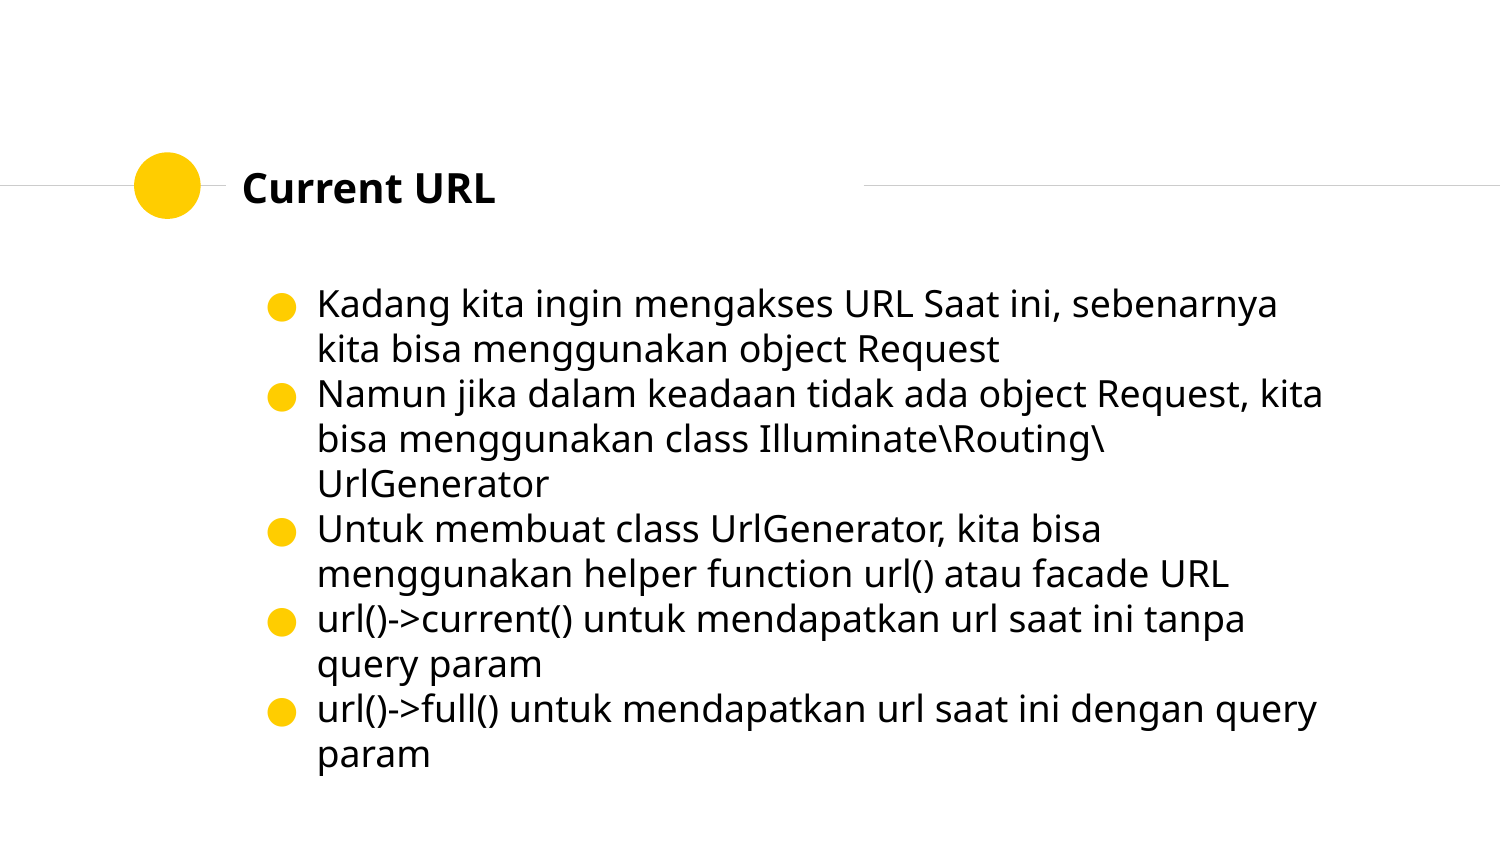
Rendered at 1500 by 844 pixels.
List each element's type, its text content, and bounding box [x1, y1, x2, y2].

list Kadang kita ingin mengakses URL Saat ini, sebenarnya kita bisa menggunakan object Request Namun jika dalam keadaan tidak ada object Request, kita bisa menggunakan class Illuminate\Routing\UrlGenerator Untuk membuat class UrlGenerator, kita bisa menggunakan helper function url() atau facade URL url()->current() untuk mendapatkan url saat ini tanpa query param url()->full() untuk mendapatkan url saat ini dengan query param [226, 265, 1344, 776]
title Current URL [226, 146, 863, 219]
